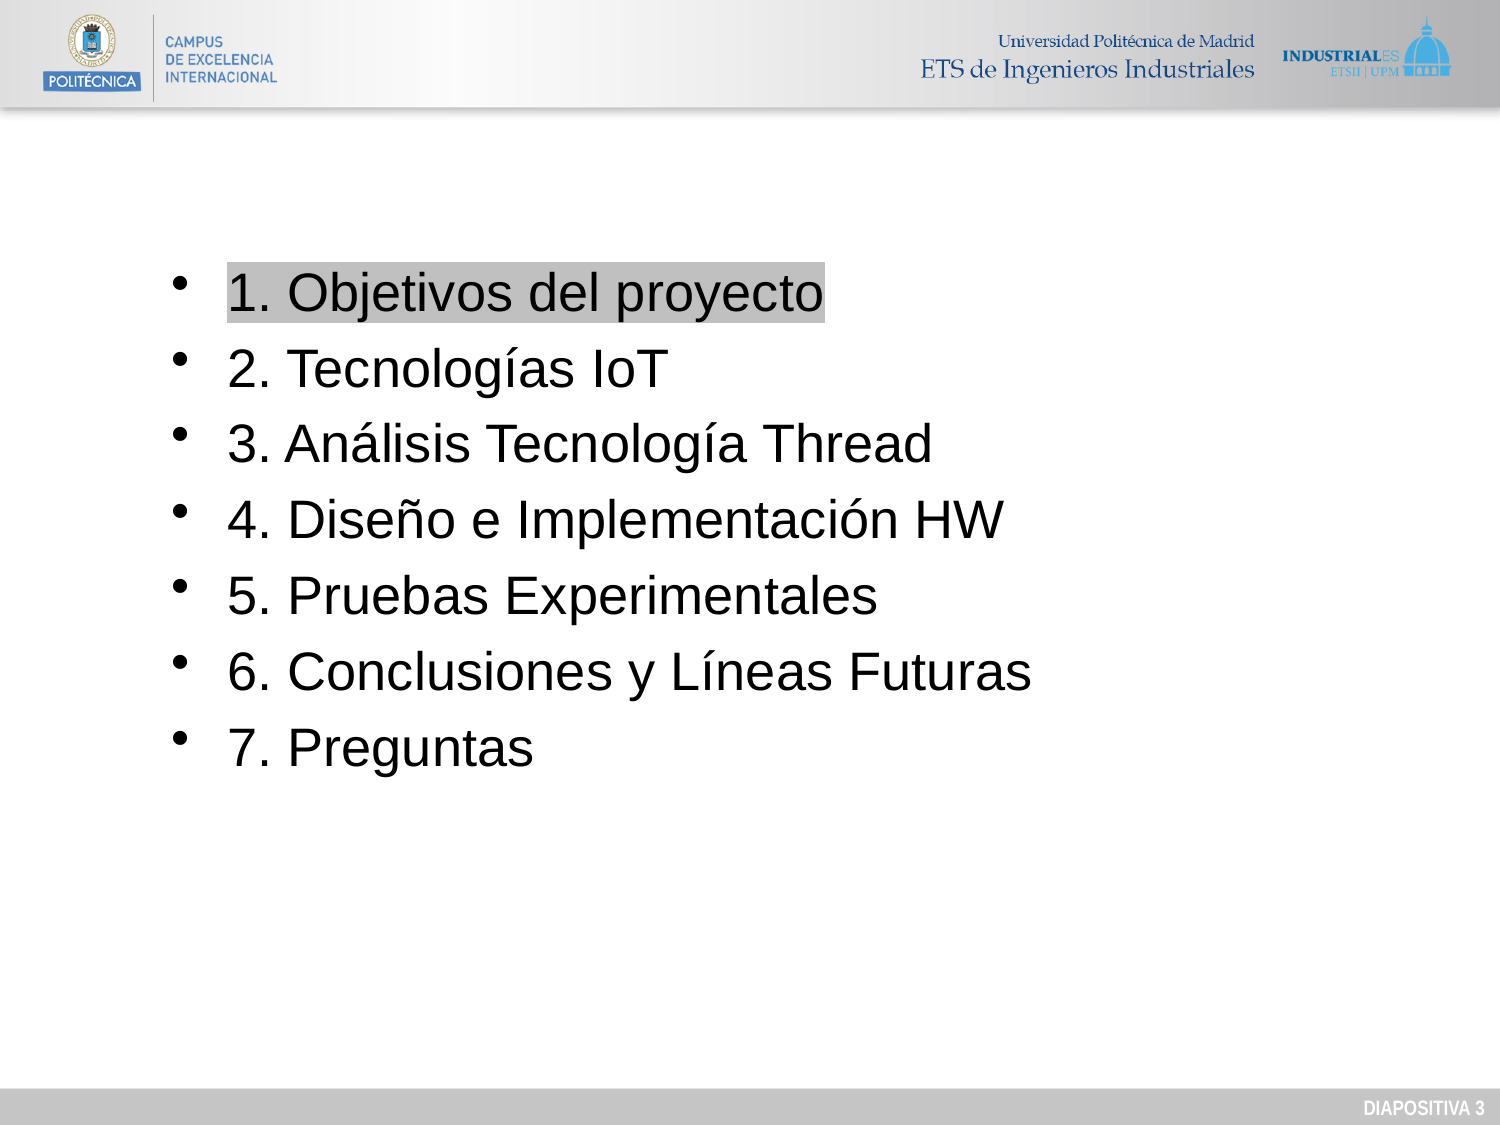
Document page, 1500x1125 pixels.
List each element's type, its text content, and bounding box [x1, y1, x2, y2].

text_box 1. Objetivos del proyecto 2. Tecnologías IoT 3. Análisis Tecnología Thread 4. Diseño e Implementación HW 5. Pruebas Experimentales 6. Conclusiones y Líneas Futuras 7. Preguntas [156, 249, 1344, 876]
picture [0, 0, 1500, 1125]
slide_number DIAPOSITIVA 2 [1187, 1087, 1500, 1125]
